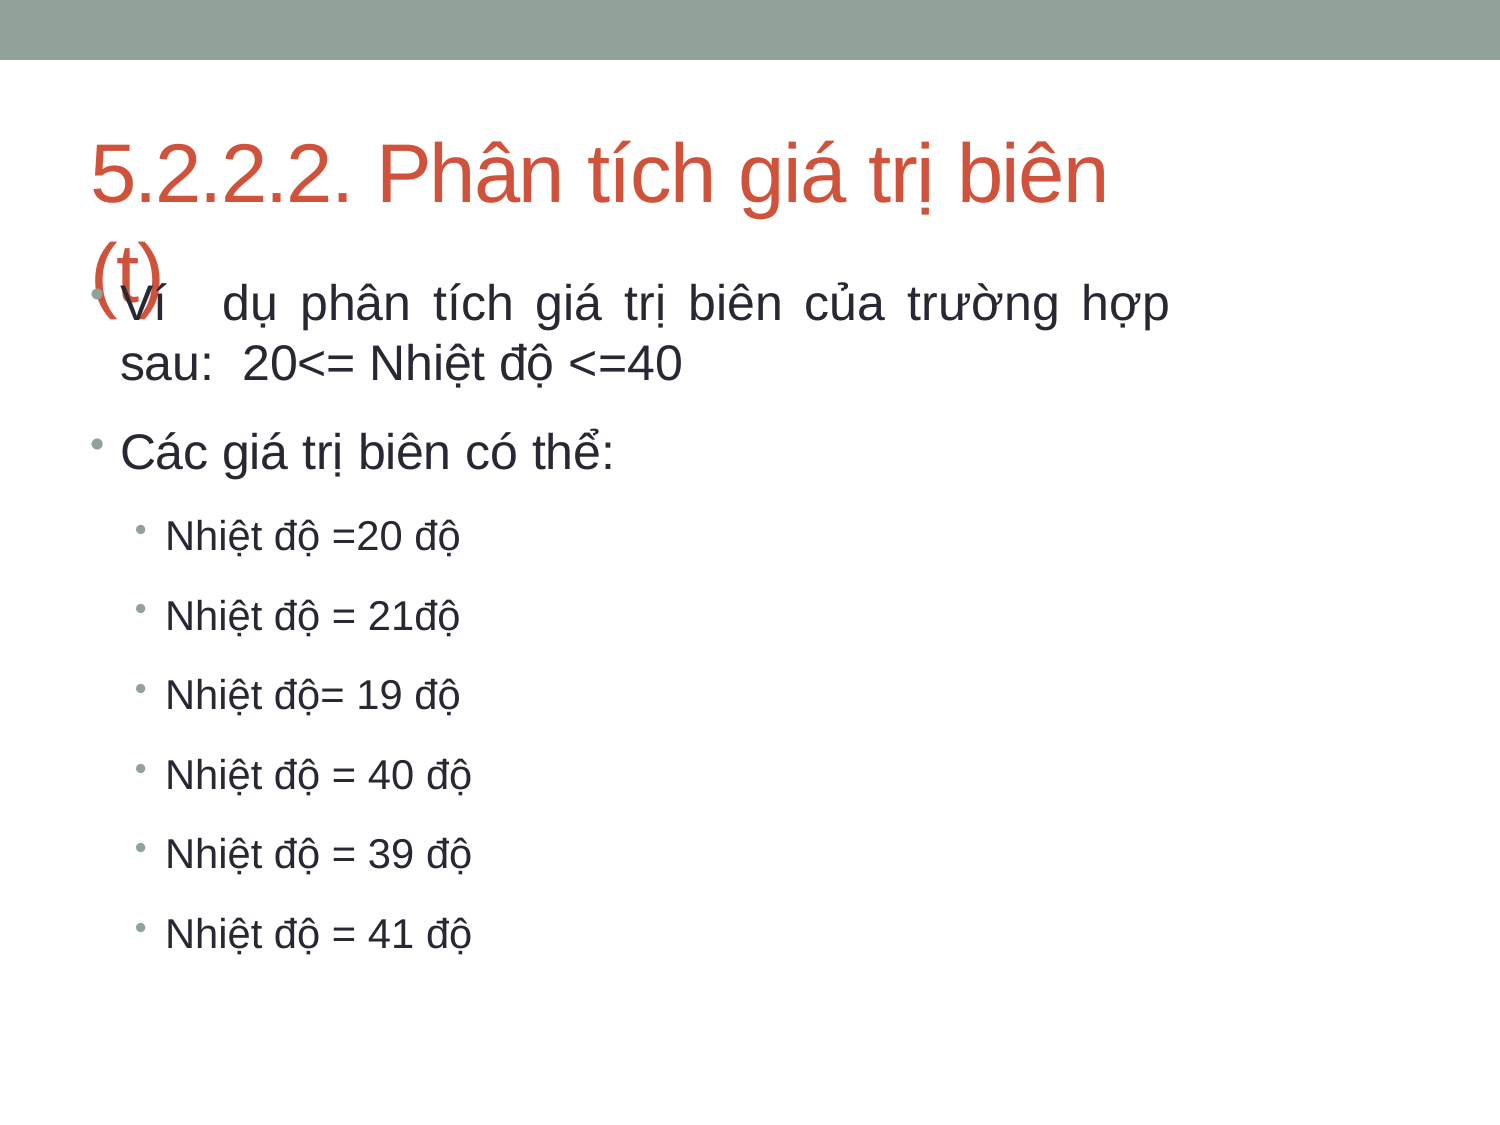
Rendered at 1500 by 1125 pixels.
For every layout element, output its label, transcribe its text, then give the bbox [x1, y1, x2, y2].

title 5.2.2.2. Phân tích giá trị biên (t) [87, 116, 1186, 267]
text_box Ví dụ phân tích giá trị biên của trường hợp sau: 20<= Nhiệt độ <=40 Các giá trị biên có thể: Nhiệt độ =20 độ Nhiệt độ = 21độ Nhiệt độ= 19 độ Nhiệt độ = 40 độ Nhiệt độ = 39 độ Nhiệt độ = 41 độ [85, 267, 1257, 957]
